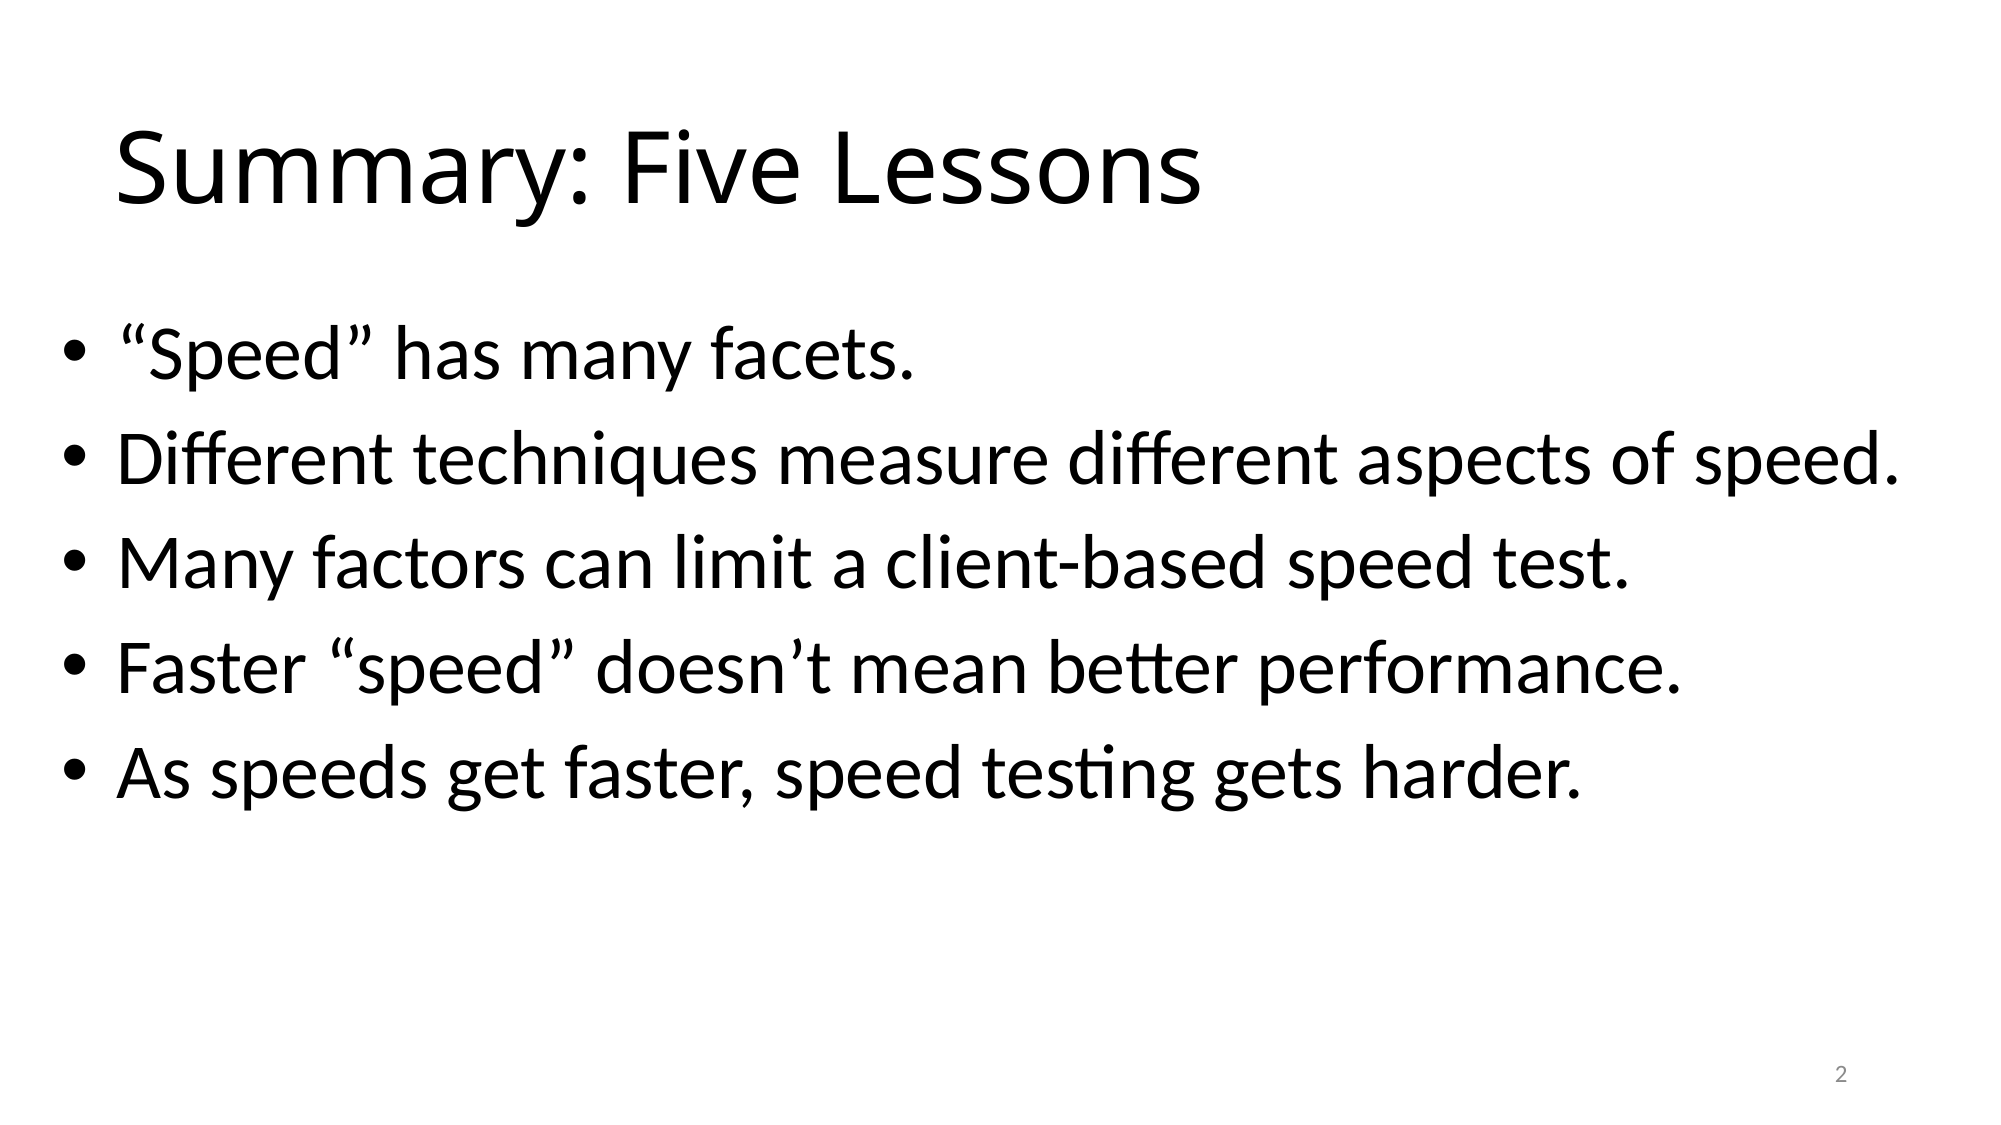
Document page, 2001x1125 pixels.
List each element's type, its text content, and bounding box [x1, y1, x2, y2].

list “Speed” has many facets. Different techniques measure different aspects of speed. Many factors can limit a client-based speed test. Faster “speed” doesn’t mean better performance. As speeds get faster, speed testing gets harder. [46, 304, 2000, 1047]
title Summary: Five Lessons [99, 77, 1900, 266]
slide_number 2 [1412, 1042, 1863, 1103]
